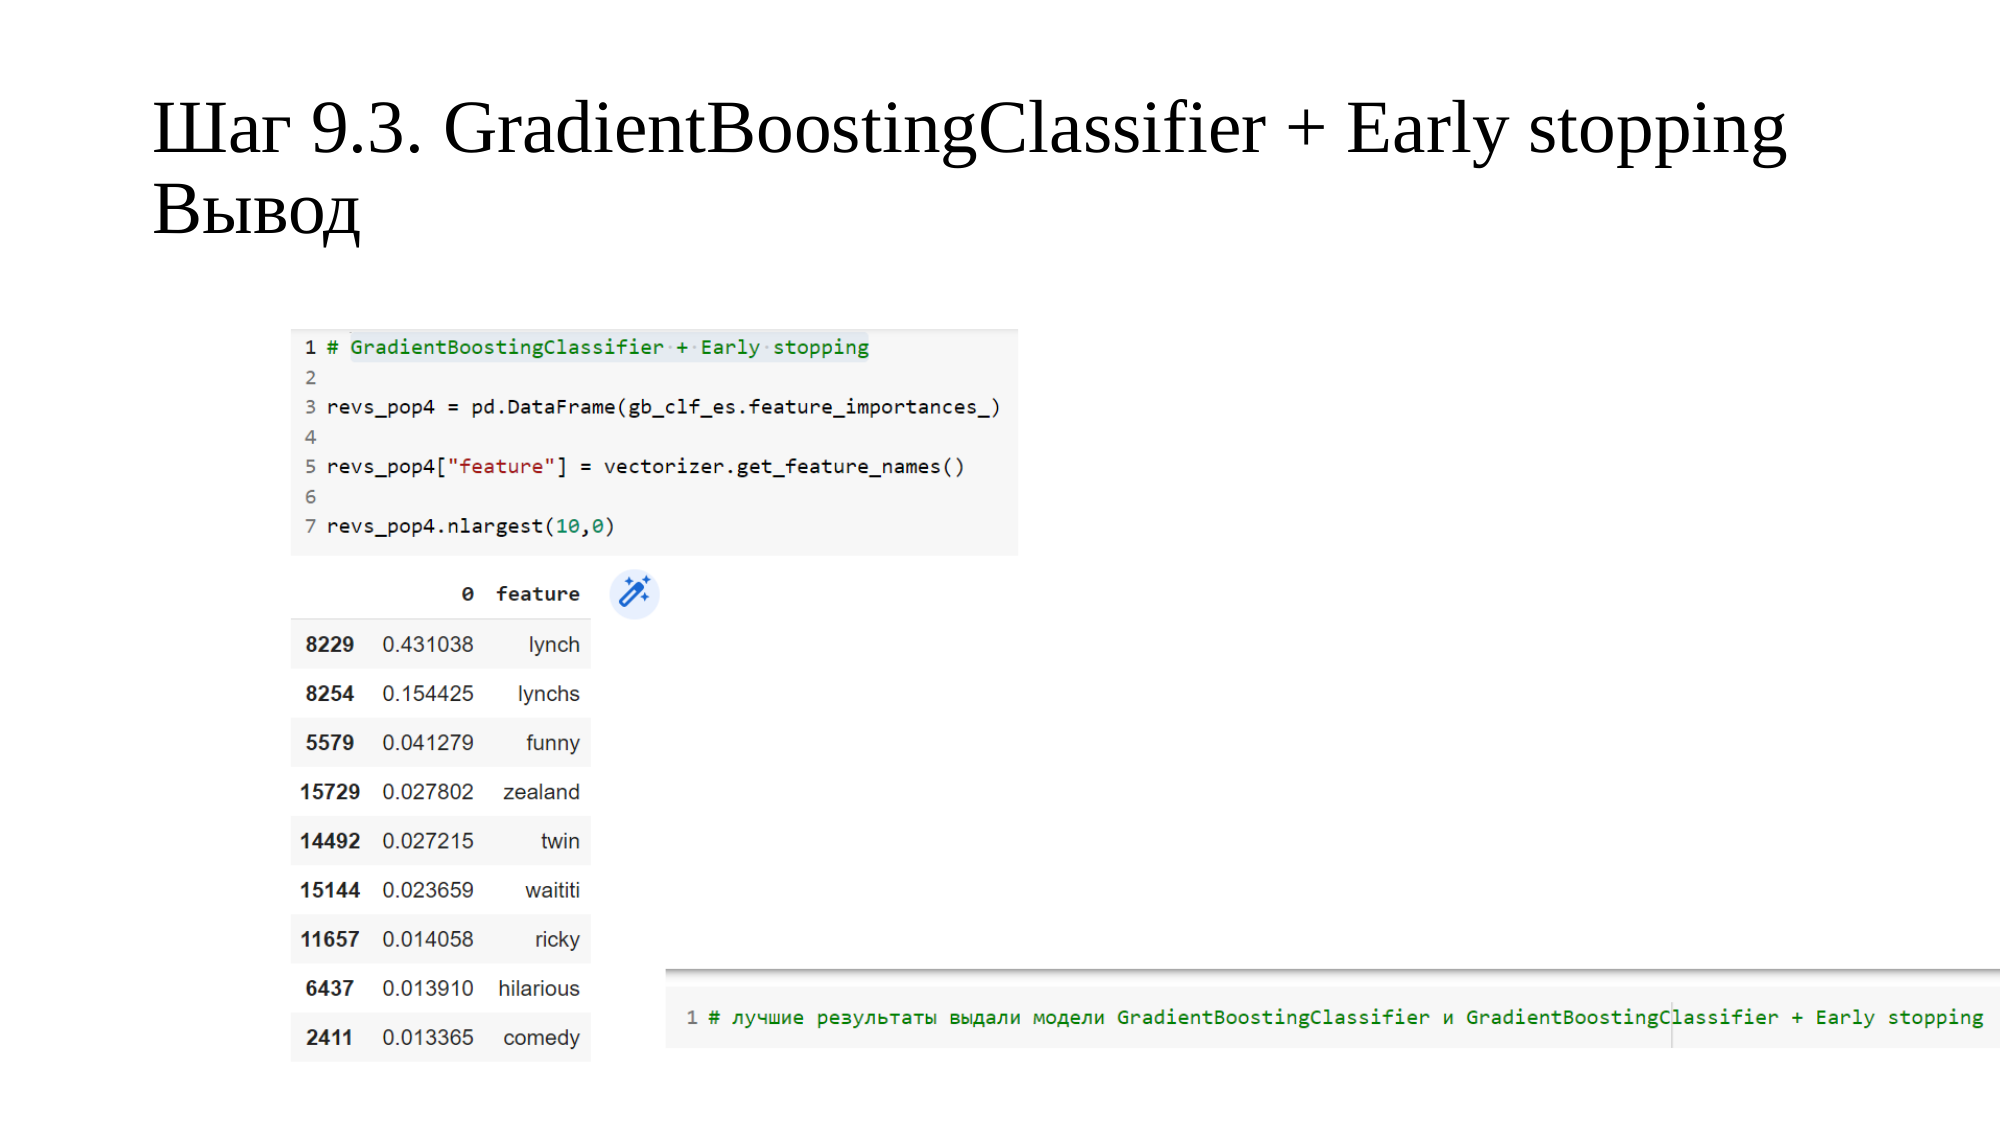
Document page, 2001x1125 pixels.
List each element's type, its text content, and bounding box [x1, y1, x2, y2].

picture [665, 967, 2000, 1066]
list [290, 329, 1019, 1066]
title Шаг 9.3. GradientBoostingClassifier + Early stopping Вывод [137, 59, 1863, 278]
